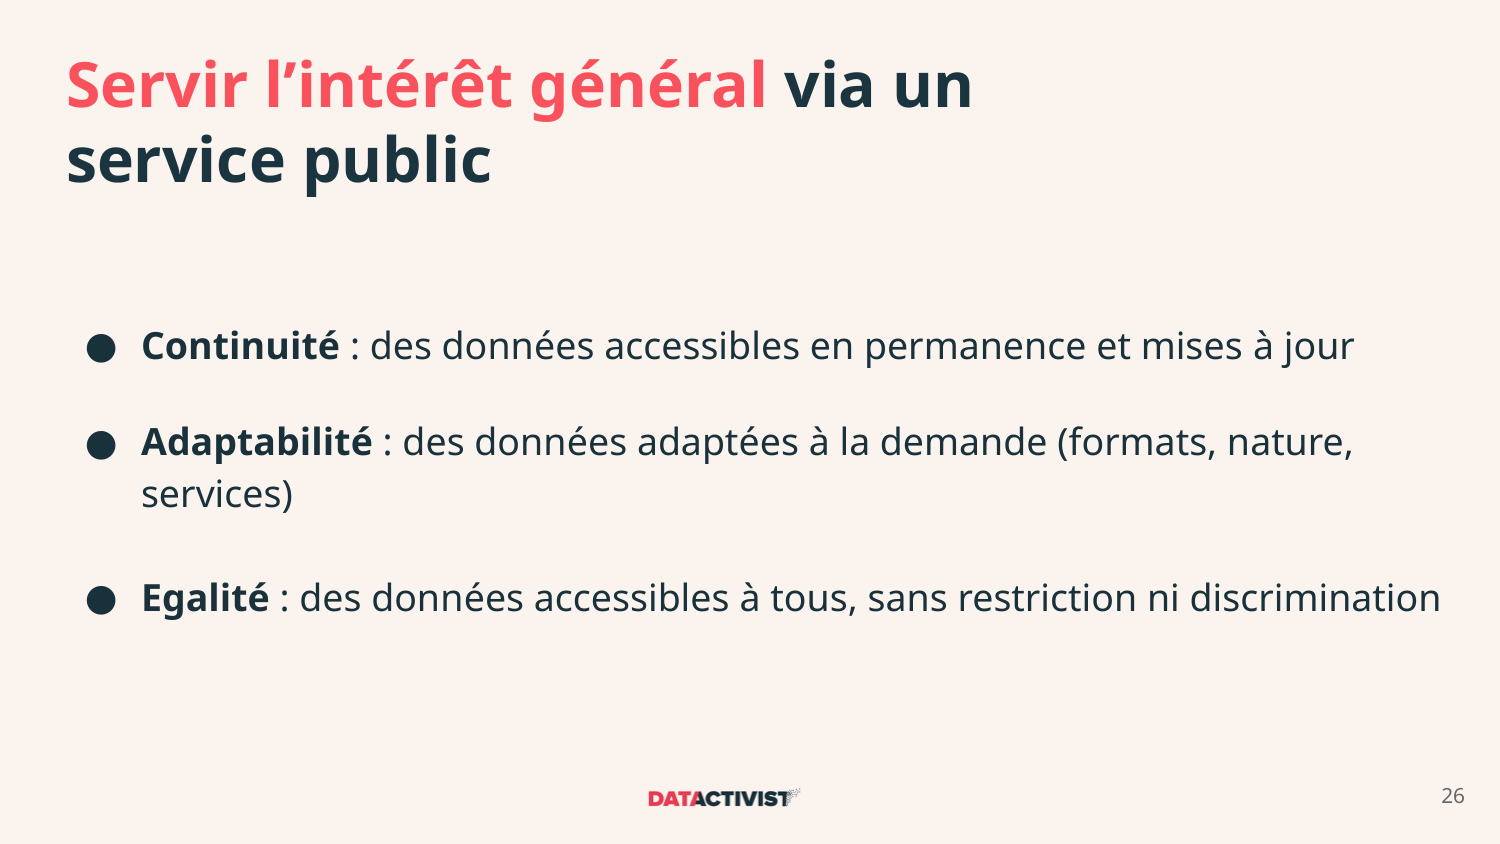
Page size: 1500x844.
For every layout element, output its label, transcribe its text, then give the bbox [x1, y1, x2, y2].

title Servir l’intérêt général via un service public [51, 72, 1449, 167]
text_box Continuité : des données accessibles en permanence et mises à jour Adaptabilité : des données adaptées à la demande (formats, nature, services) Egalité : des données accessibles à tous, sans restriction ni discrimination [51, 299, 1500, 844]
